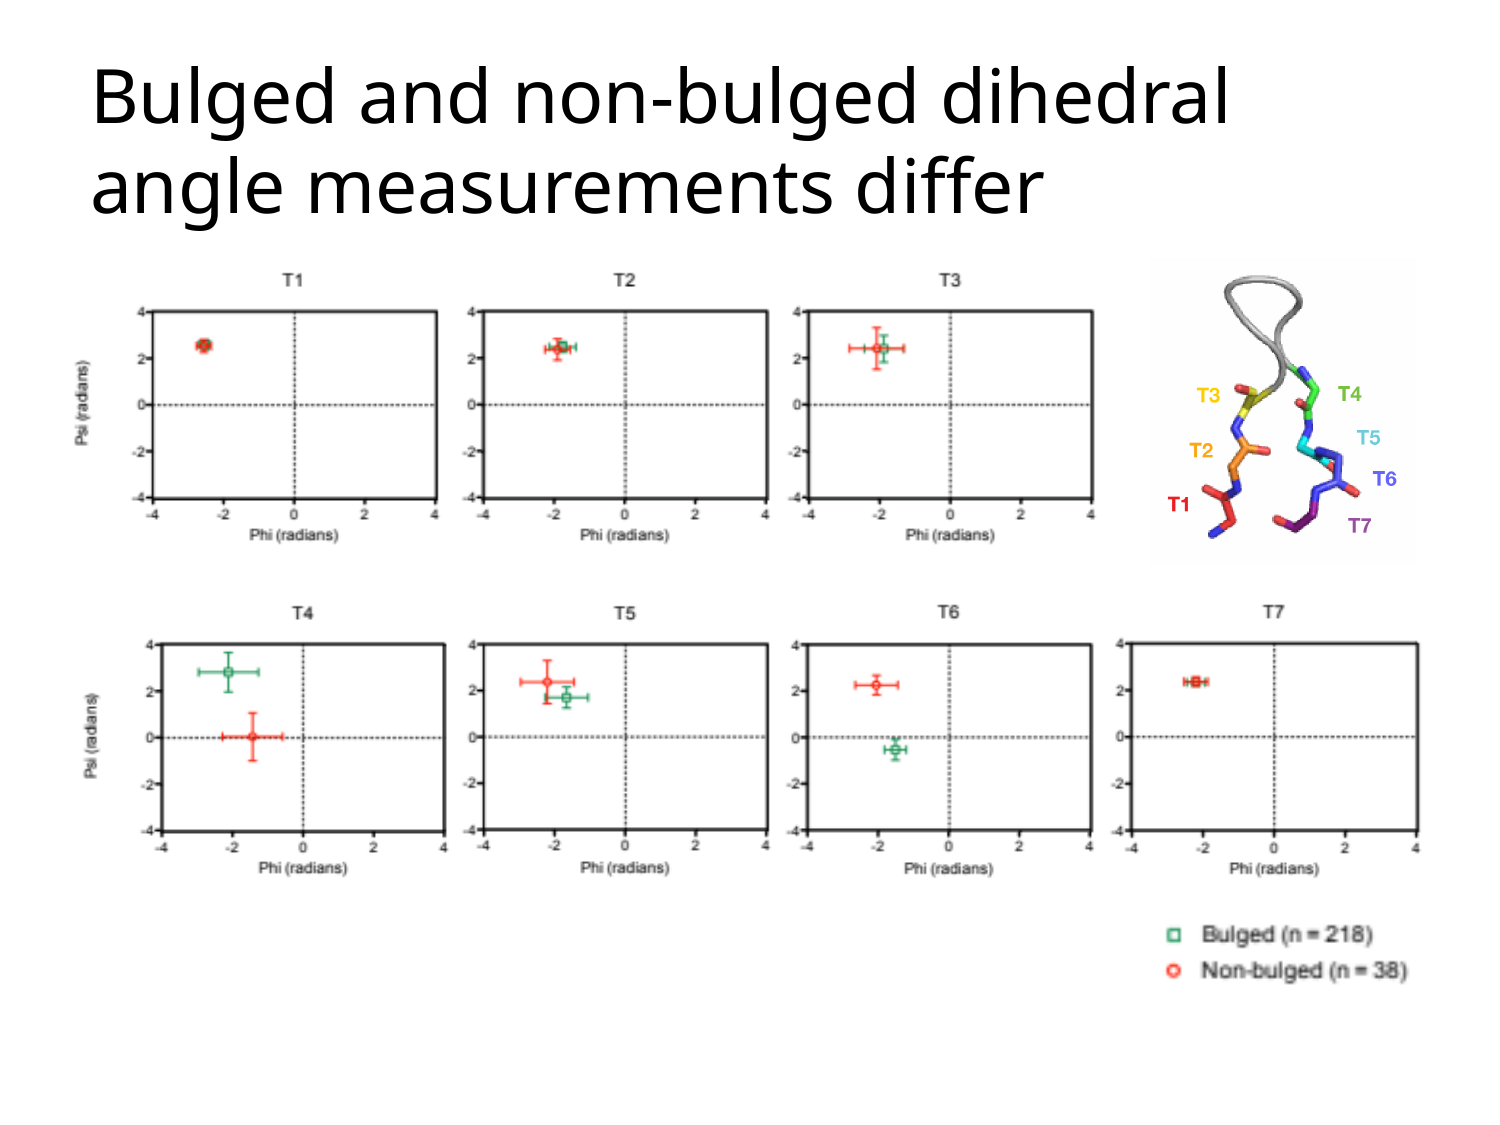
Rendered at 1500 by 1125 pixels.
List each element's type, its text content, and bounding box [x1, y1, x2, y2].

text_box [35, 232, 1426, 988]
picture [1150, 258, 1416, 566]
title Bulged and non-bulged dihedral angle measurements differ [75, 45, 1425, 231]
